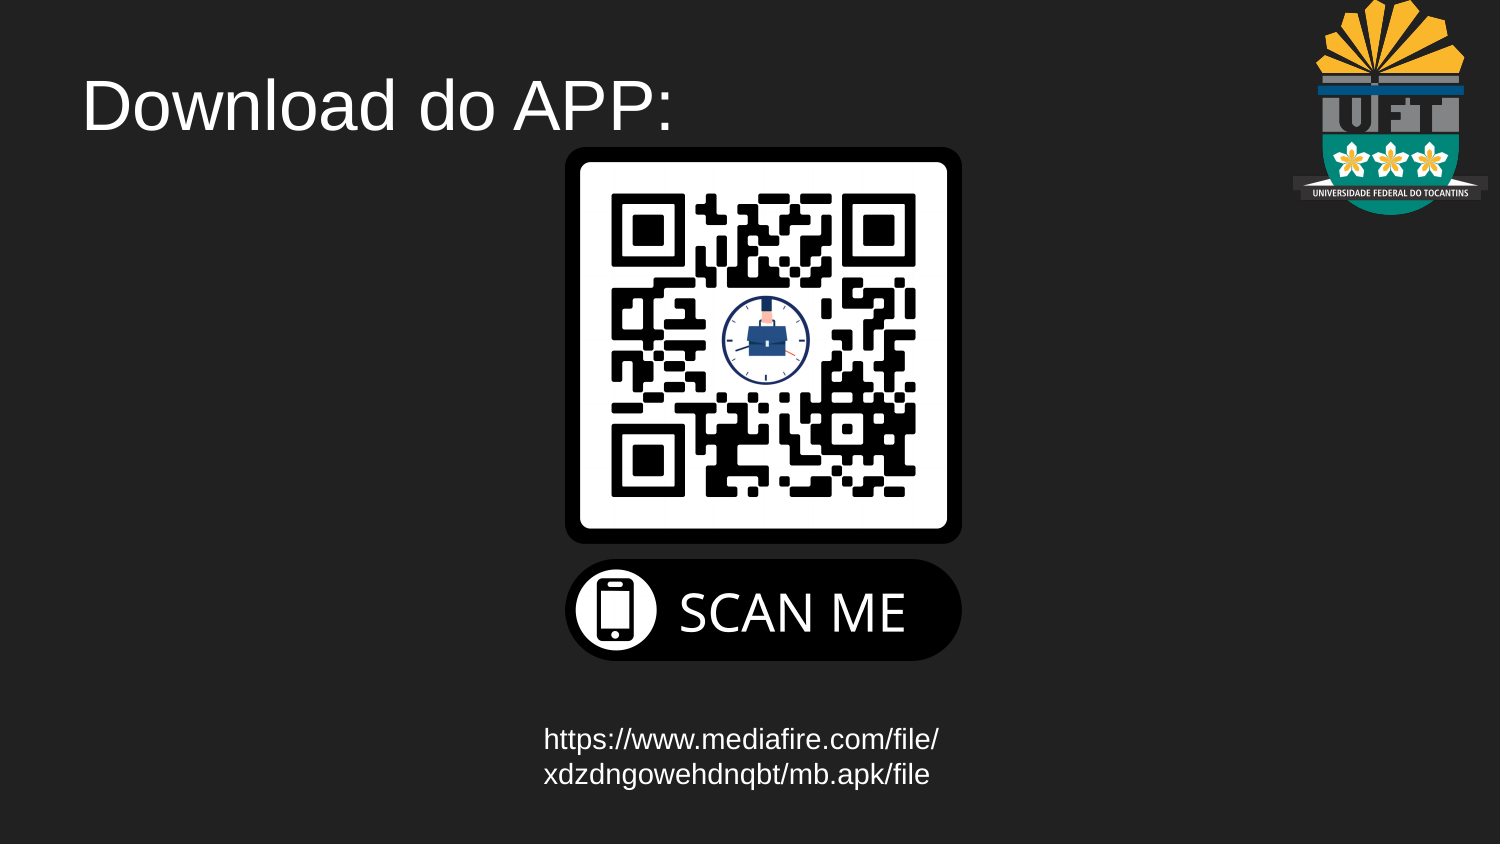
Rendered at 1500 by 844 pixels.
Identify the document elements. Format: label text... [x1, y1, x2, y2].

title Download do APP: [66, 44, 1094, 139]
picture [1292, 0, 1488, 215]
picture [565, 147, 962, 661]
text_box https://www.mediafire.com/file/xdzdngowehdnqbt/mb.apk/file [528, 705, 1021, 806]
